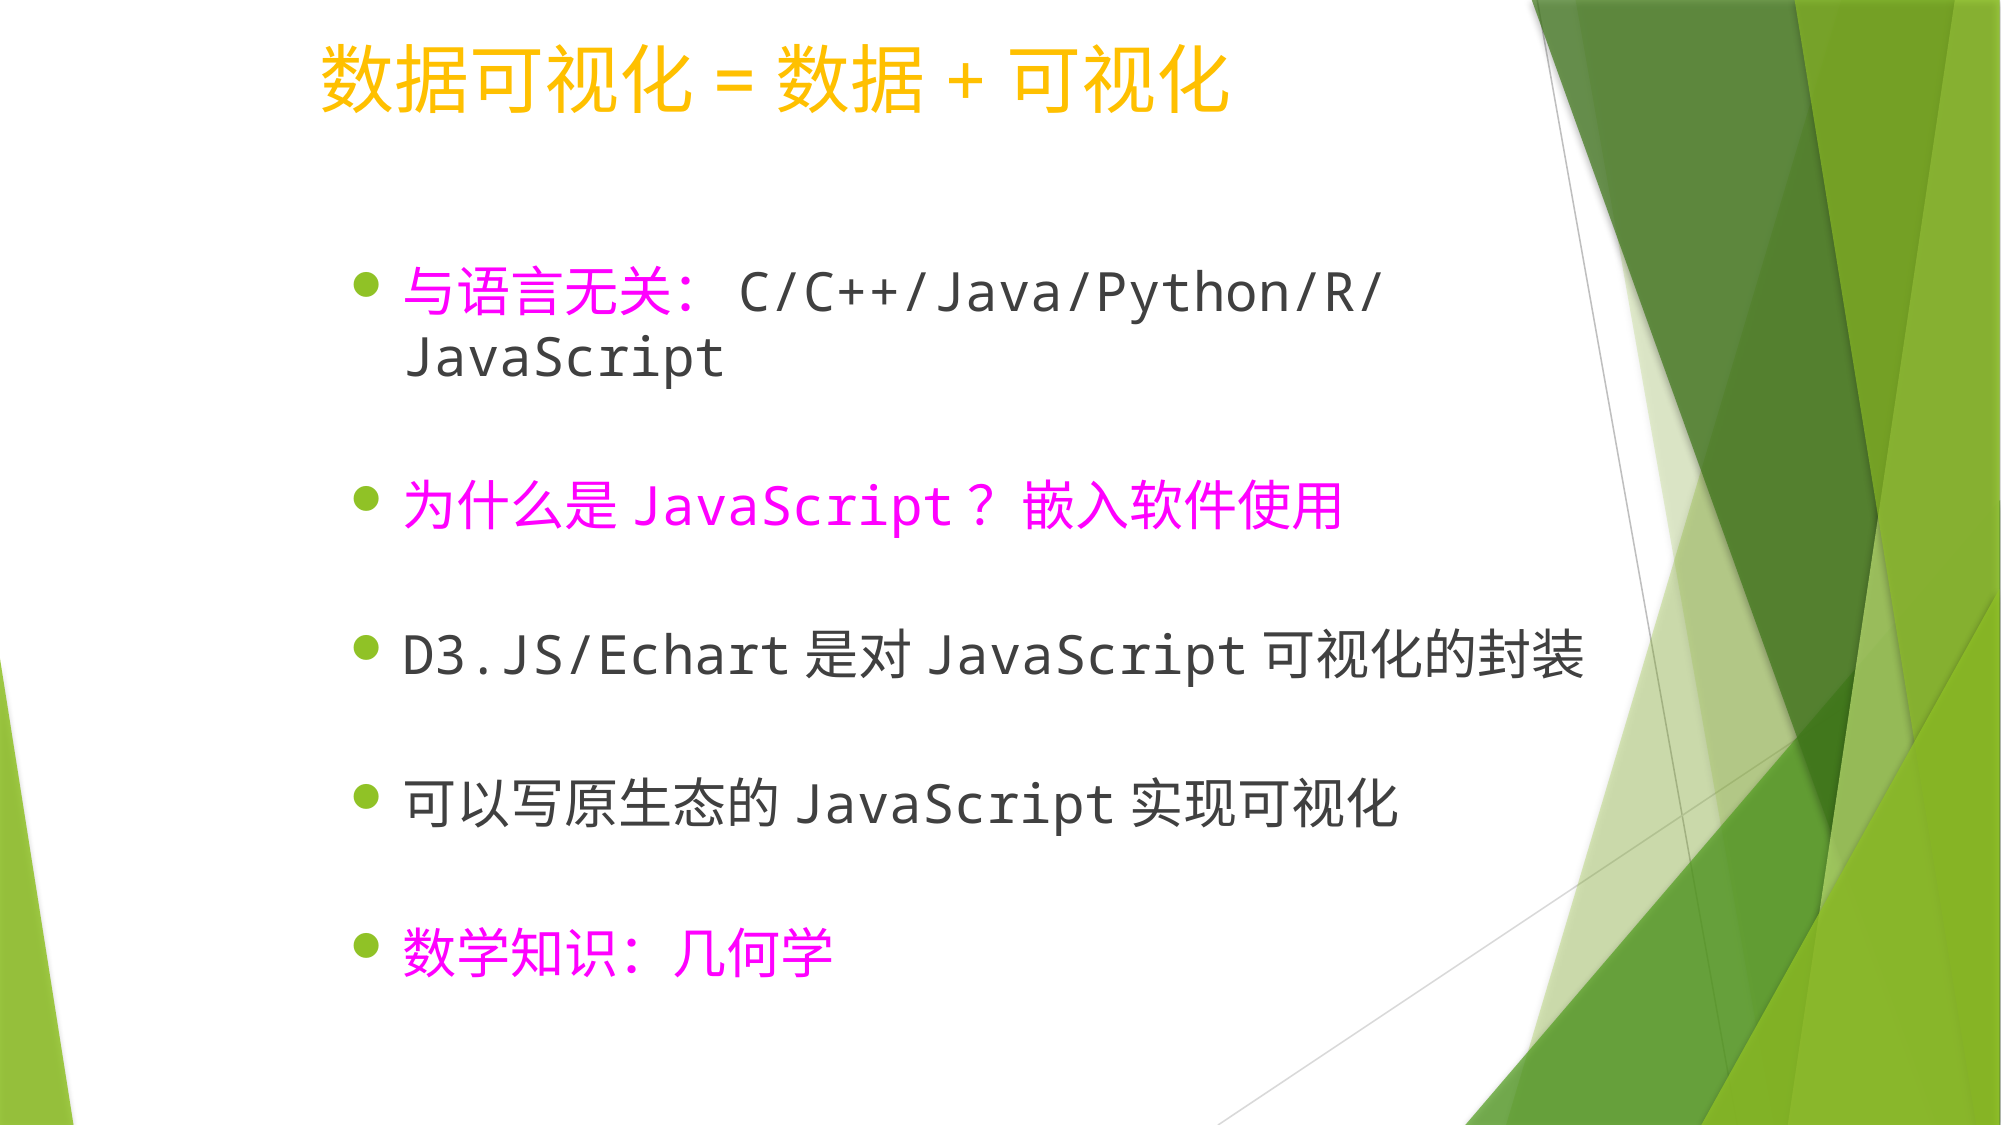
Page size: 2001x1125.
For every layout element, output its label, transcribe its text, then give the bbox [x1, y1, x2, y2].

list 与语言无关：C/C++/Java/Python/R/JavaScript 为什么是JavaScript？嵌入软件使用 D3.JS/Echart是对JavaScript可视化的封装 可以写原生态的JavaScript实现可视化 数学知识：几何学 [335, 249, 1665, 1007]
title 数据可视化=数据+可视化 [304, 24, 1642, 188]
